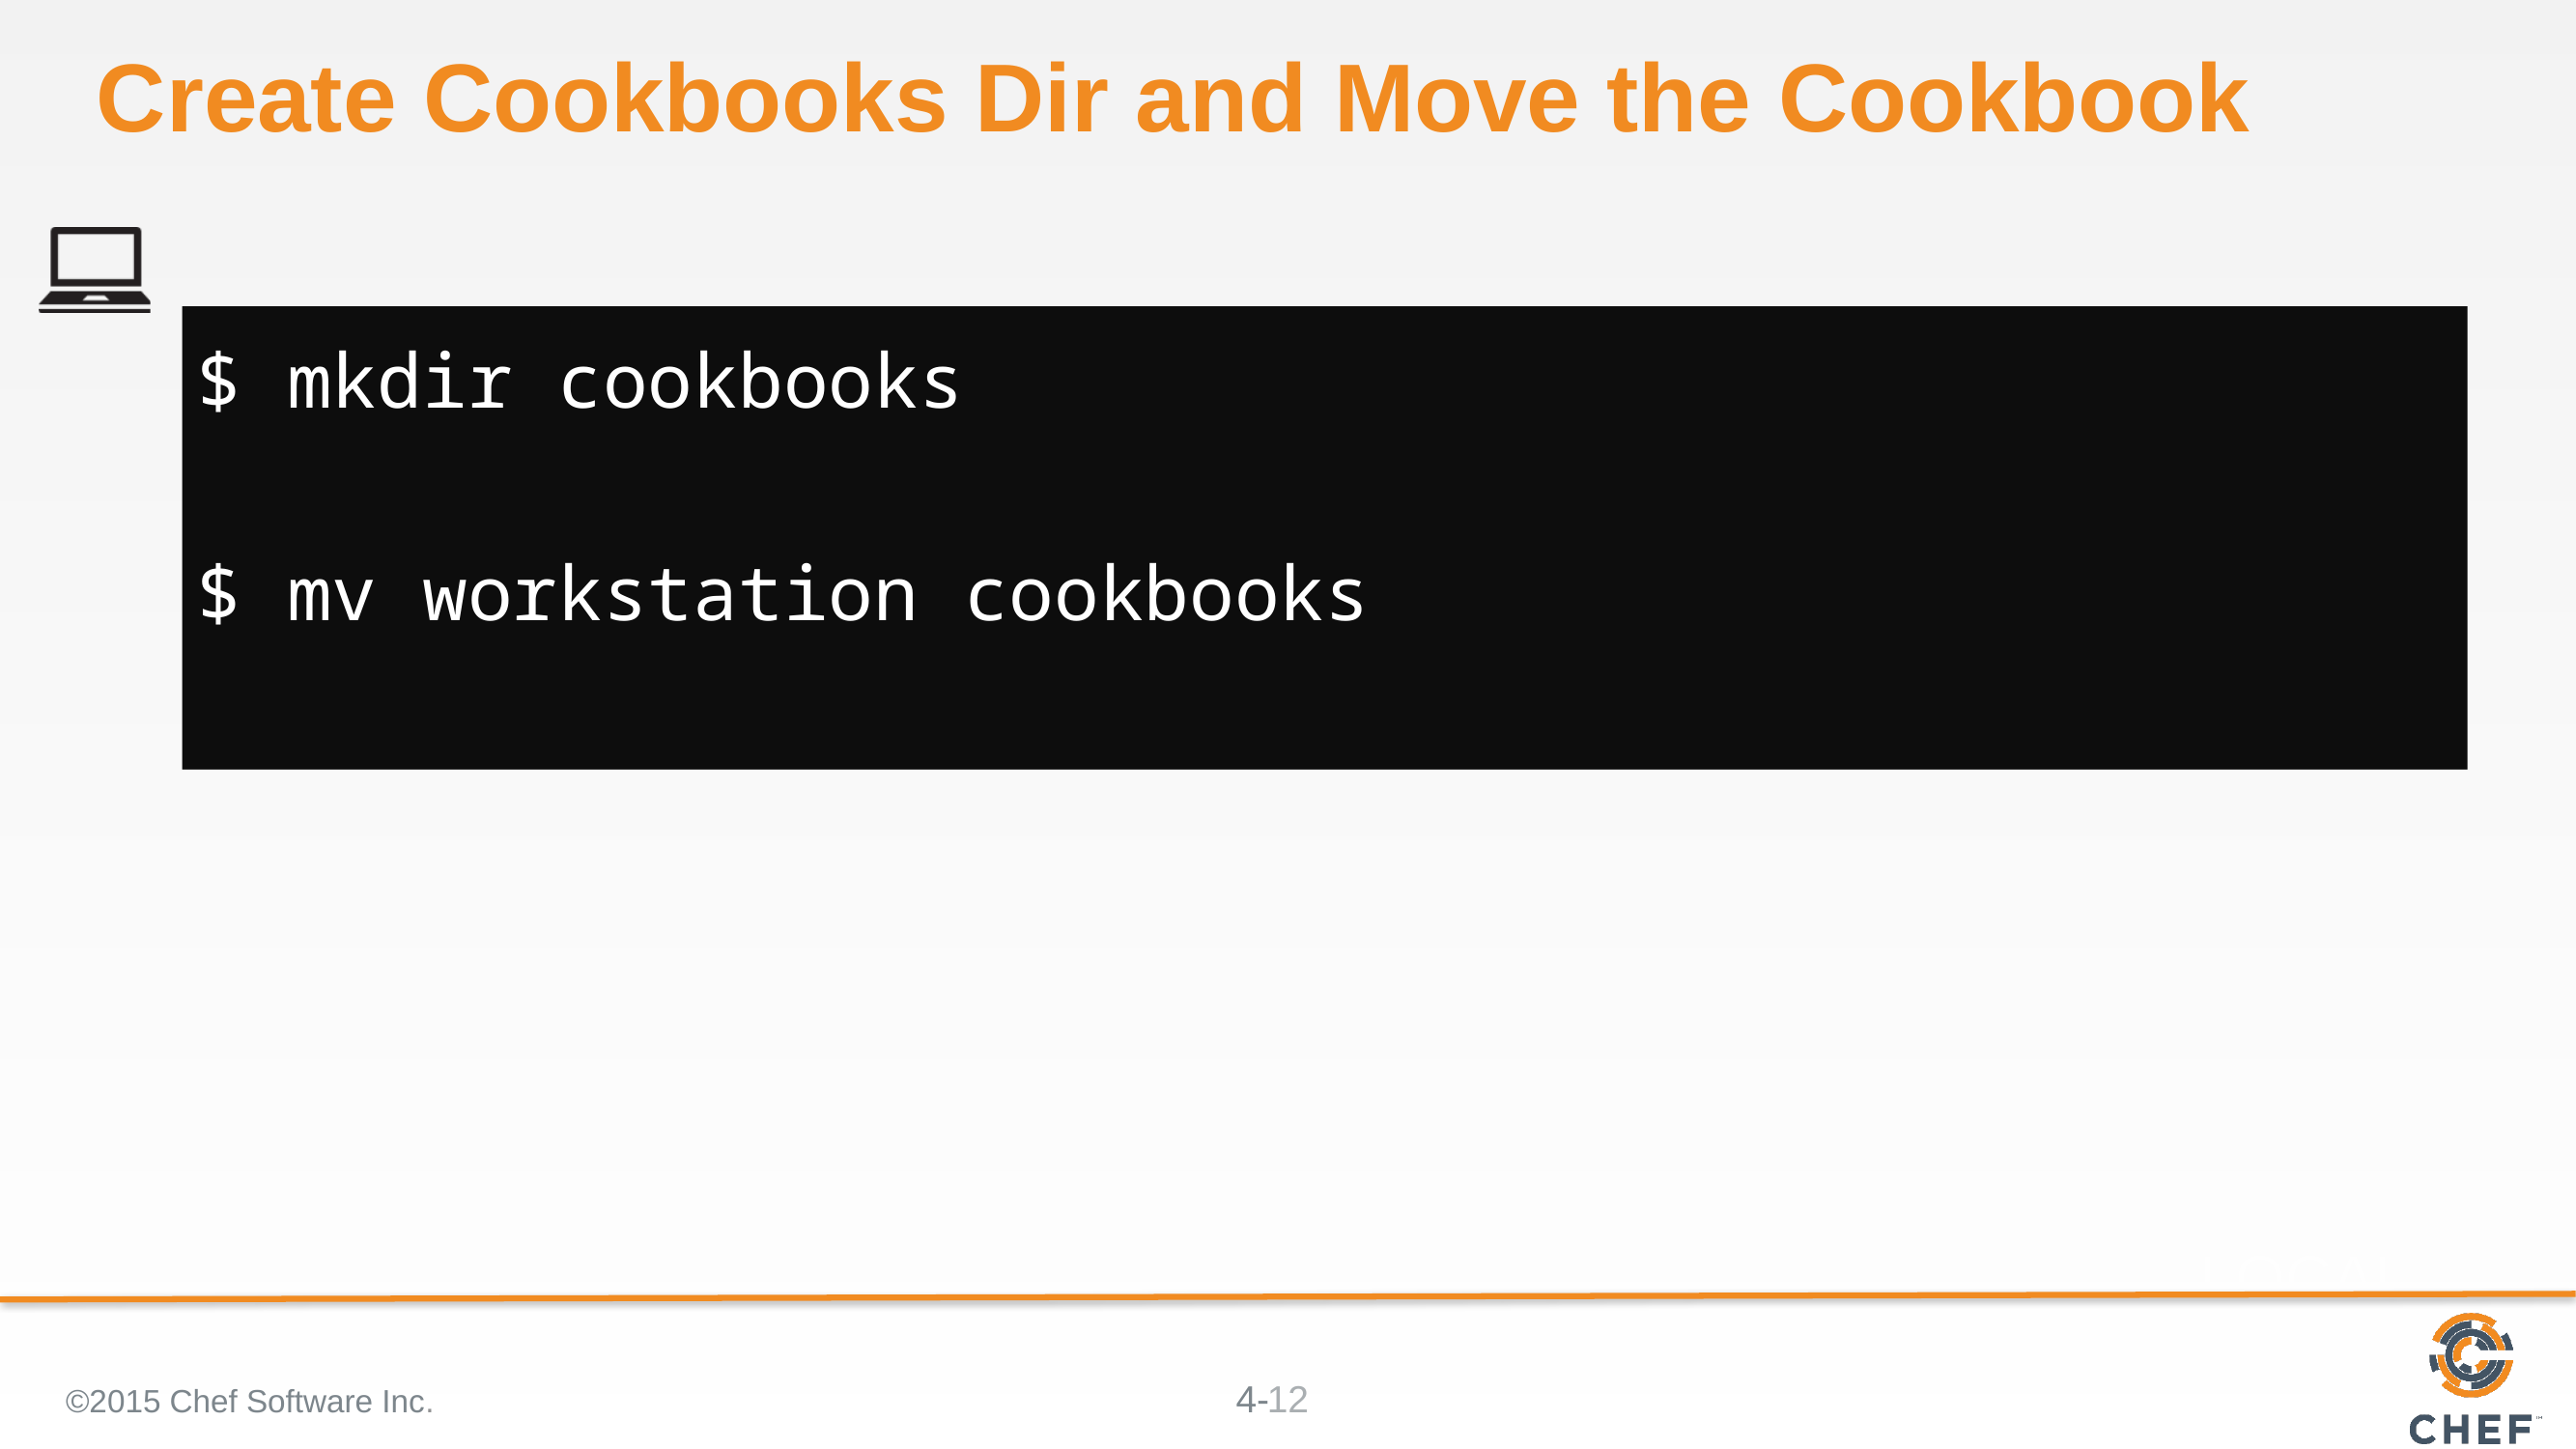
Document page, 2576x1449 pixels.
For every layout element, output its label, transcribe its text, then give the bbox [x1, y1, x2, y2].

slide_number 12 [998, 1359, 1578, 1437]
footer ©2015 Chef Software Inc. [51, 1359, 952, 1440]
title Create Cookbooks Dir and Move the Cookbook [96, 48, 2554, 180]
picture [2399, 1297, 2550, 1449]
list $ mkdir cookbooks $ mv workstation cookbooks [182, 306, 2468, 770]
